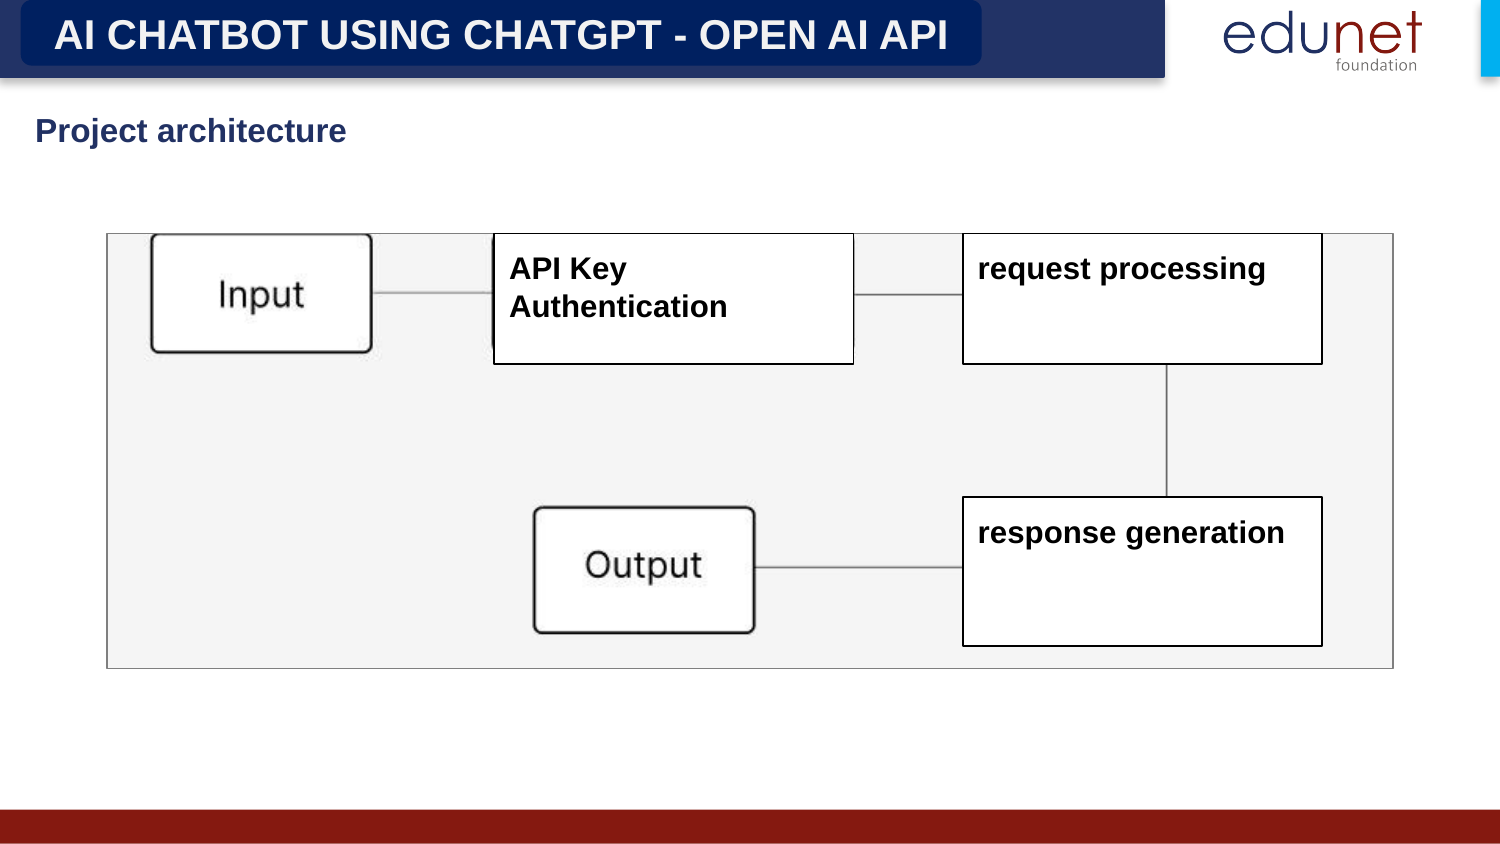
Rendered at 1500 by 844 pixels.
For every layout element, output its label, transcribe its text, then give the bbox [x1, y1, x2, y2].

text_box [106, 233, 1394, 669]
text_box AI CHATBOT USING CHATGPT - OPEN AI API [20, 0, 982, 66]
text_box Project architecture [20, 94, 750, 147]
picture [1219, 8, 1424, 75]
